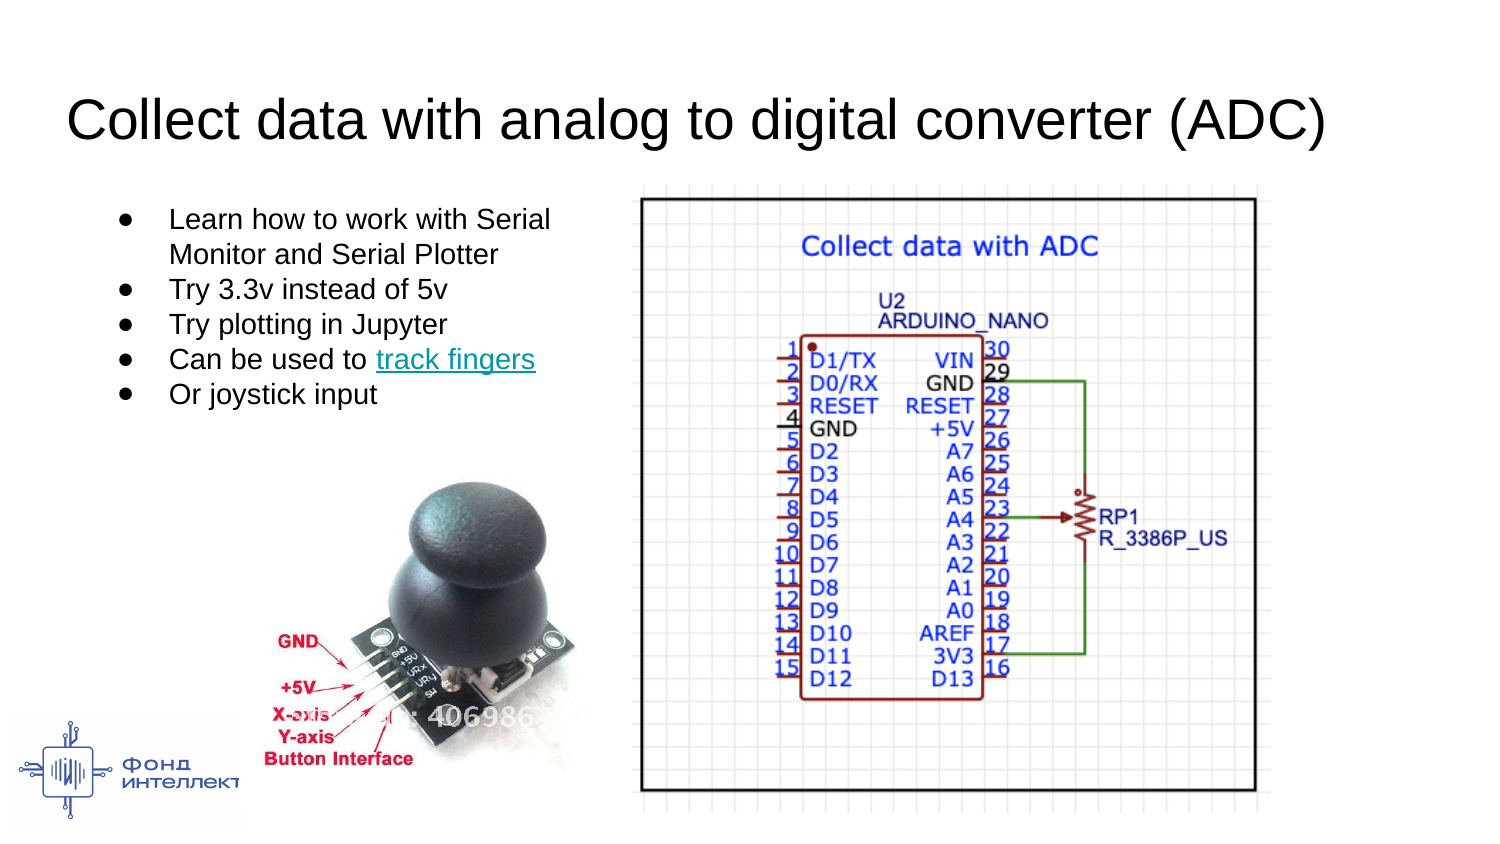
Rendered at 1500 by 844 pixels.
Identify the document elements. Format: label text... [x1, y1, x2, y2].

picture [632, 185, 1272, 813]
text_box Learn how to work with Serial Monitor and Serial Plotter Try 3.3v instead of 5v Try plotting in Jupyter Can be used to track fingers Or joystick input [79, 185, 630, 426]
title Collect data with analog to digital converter (ADC) [51, 72, 1449, 167]
picture [12, 467, 585, 830]
